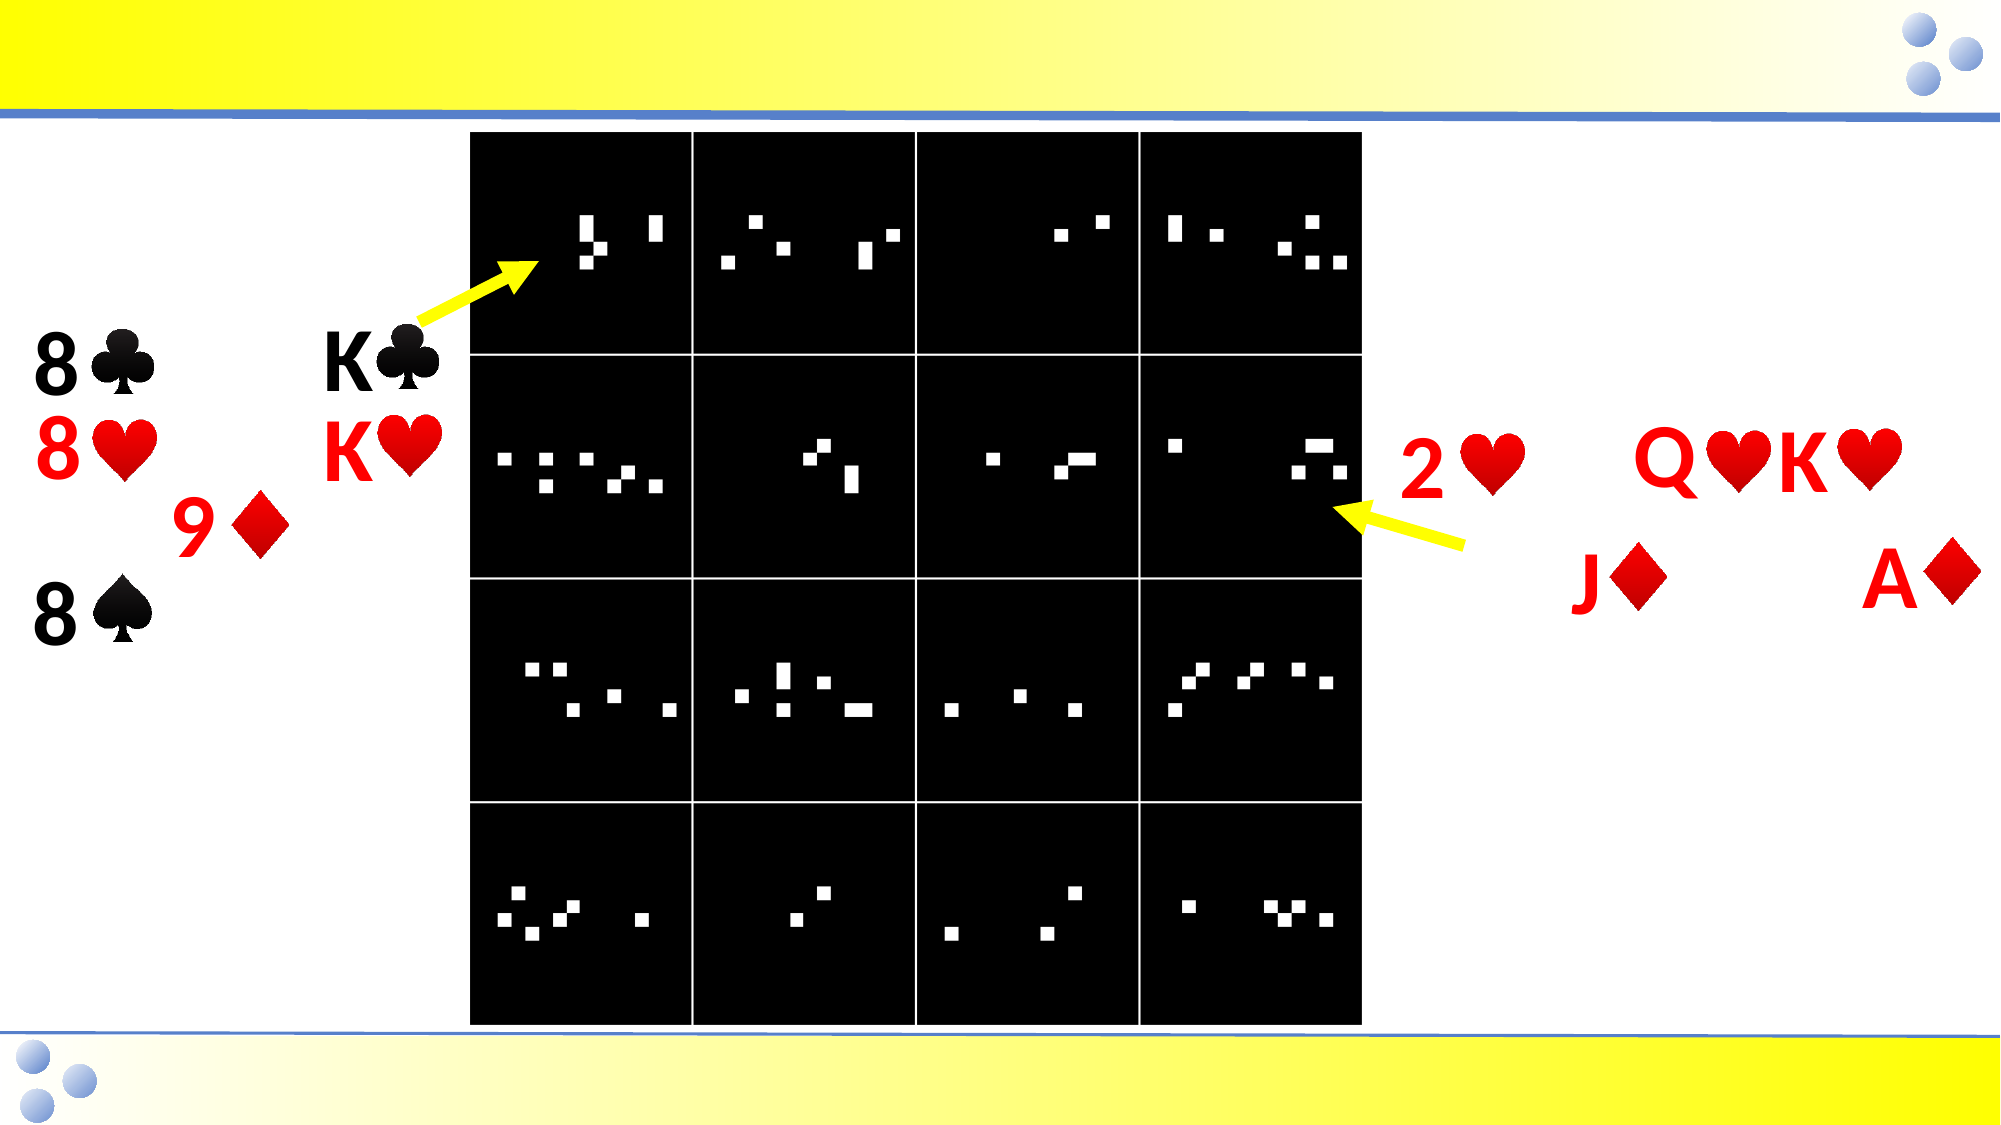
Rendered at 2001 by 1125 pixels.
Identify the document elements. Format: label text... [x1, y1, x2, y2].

table_cell [1214, 0, 1219, 111]
text_box 8 [20, 380, 97, 506]
picture [1452, 427, 1525, 503]
picture [469, 131, 1363, 1026]
text_box 8 [18, 296, 95, 422]
table_cell [664, 1037, 669, 1125]
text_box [1332, 506, 1465, 546]
text_box K [308, 292, 389, 418]
text_box A [1847, 509, 1933, 634]
picture [369, 408, 442, 484]
picture [84, 413, 157, 489]
picture [93, 573, 161, 649]
picture [370, 317, 439, 393]
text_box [419, 261, 539, 323]
table_cell [898, 1037, 905, 1125]
text_box K [1763, 393, 1844, 518]
table_cell [1332, 0, 1336, 111]
picture [1923, 529, 1990, 605]
text_box 9 [154, 458, 231, 583]
picture [85, 322, 154, 398]
table_cell [1096, 0, 1102, 110]
text_box J [1556, 515, 1617, 641]
text_box 8 [17, 546, 94, 671]
picture [1829, 422, 1902, 498]
table_cell [781, 1037, 787, 1125]
picture [1609, 535, 1676, 611]
table_cell [547, 1037, 552, 1125]
picture [231, 483, 298, 559]
picture [1698, 424, 1771, 500]
text_box [1609, 1038, 1613, 1125]
text_box 2 [1384, 399, 1462, 506]
text_box Q [1618, 388, 1712, 513]
text_box K [308, 418, 389, 508]
